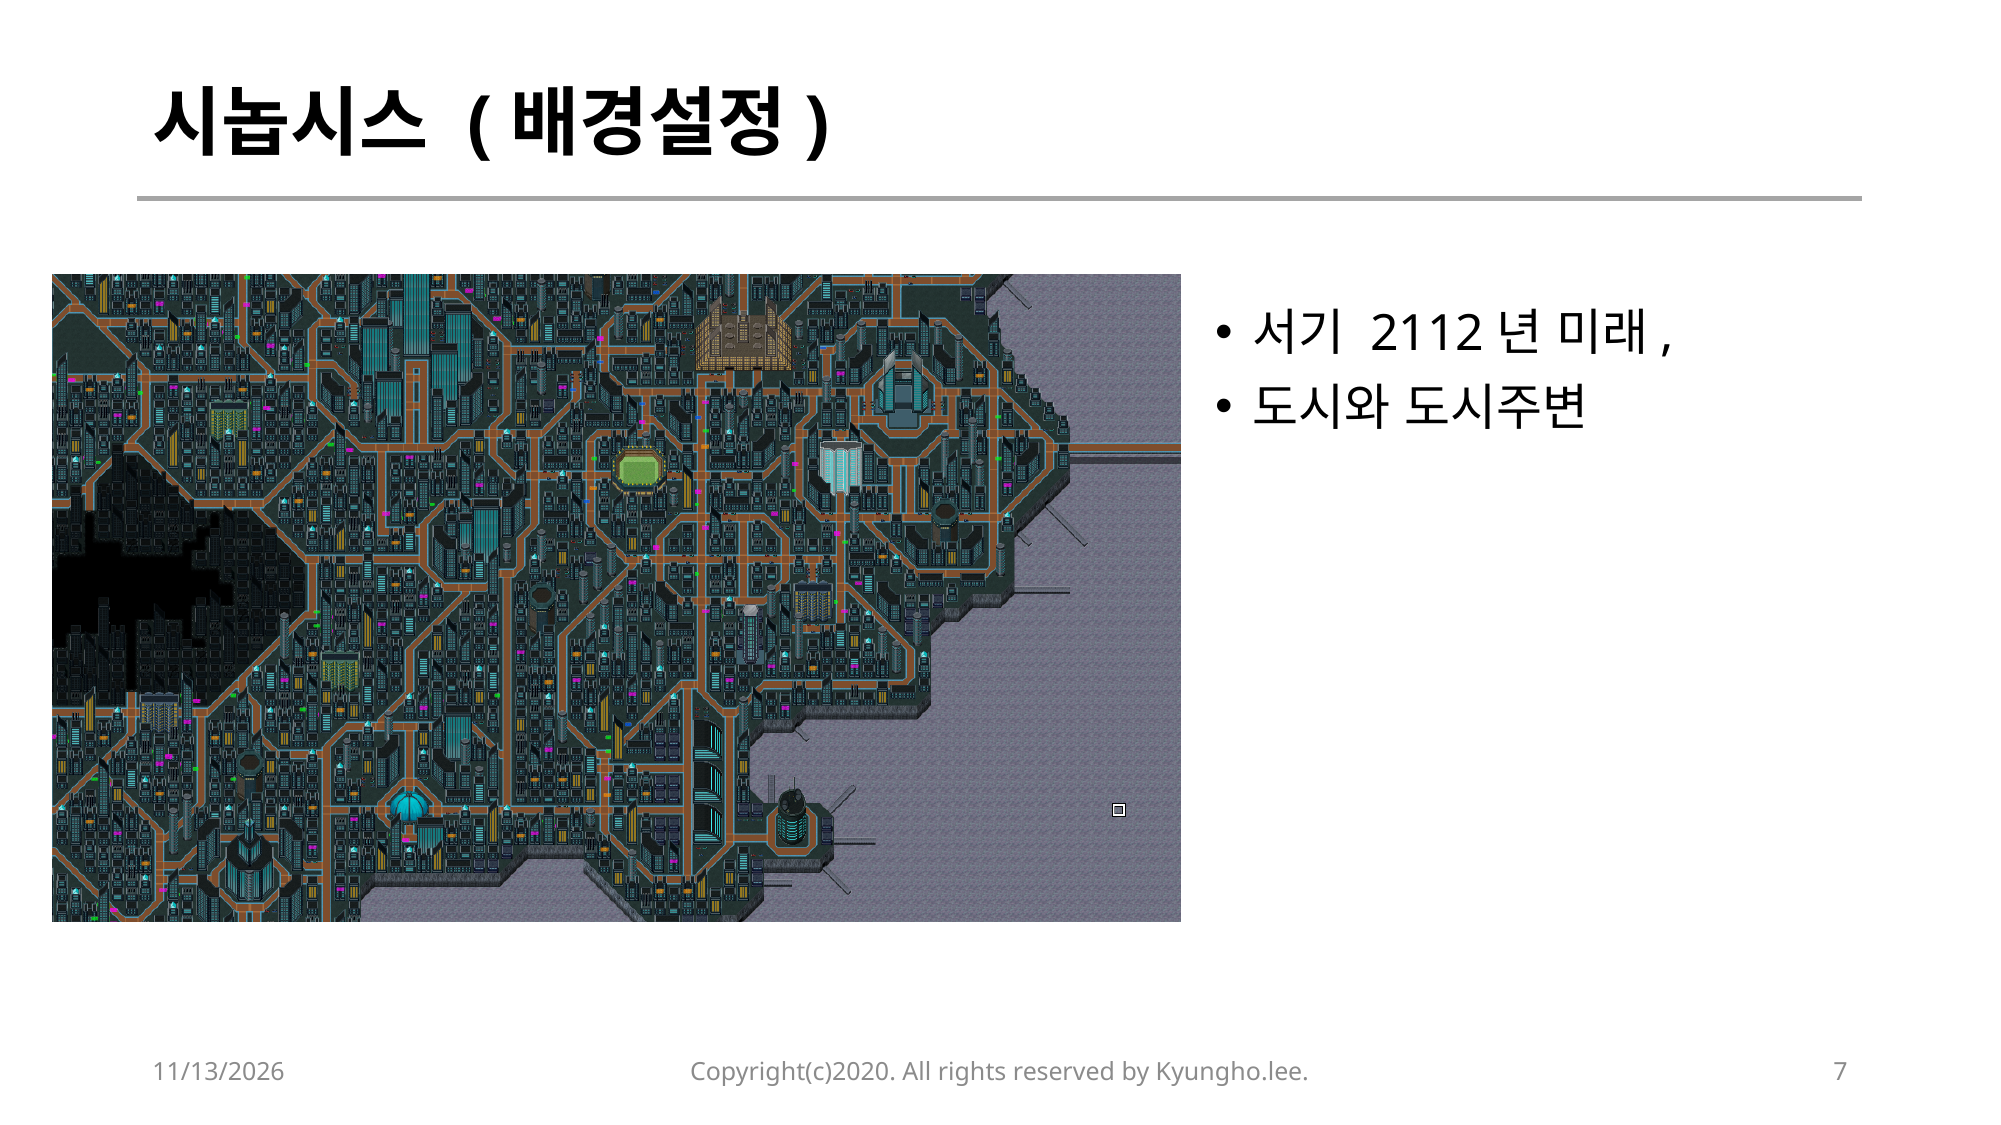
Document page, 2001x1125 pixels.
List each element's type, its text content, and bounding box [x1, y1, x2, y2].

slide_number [137, 1042, 588, 1103]
picture [52, 274, 1181, 922]
list 서기 2112년 미래, 도시와 도시주변 [1200, 299, 1863, 1014]
footer Copyright(c)2020. All rights reserved by Kyungho.lee. [662, 1042, 1338, 1103]
slide_number 7 [1412, 1042, 1863, 1103]
title 시놉시스 (배경설정) [137, 59, 1863, 191]
